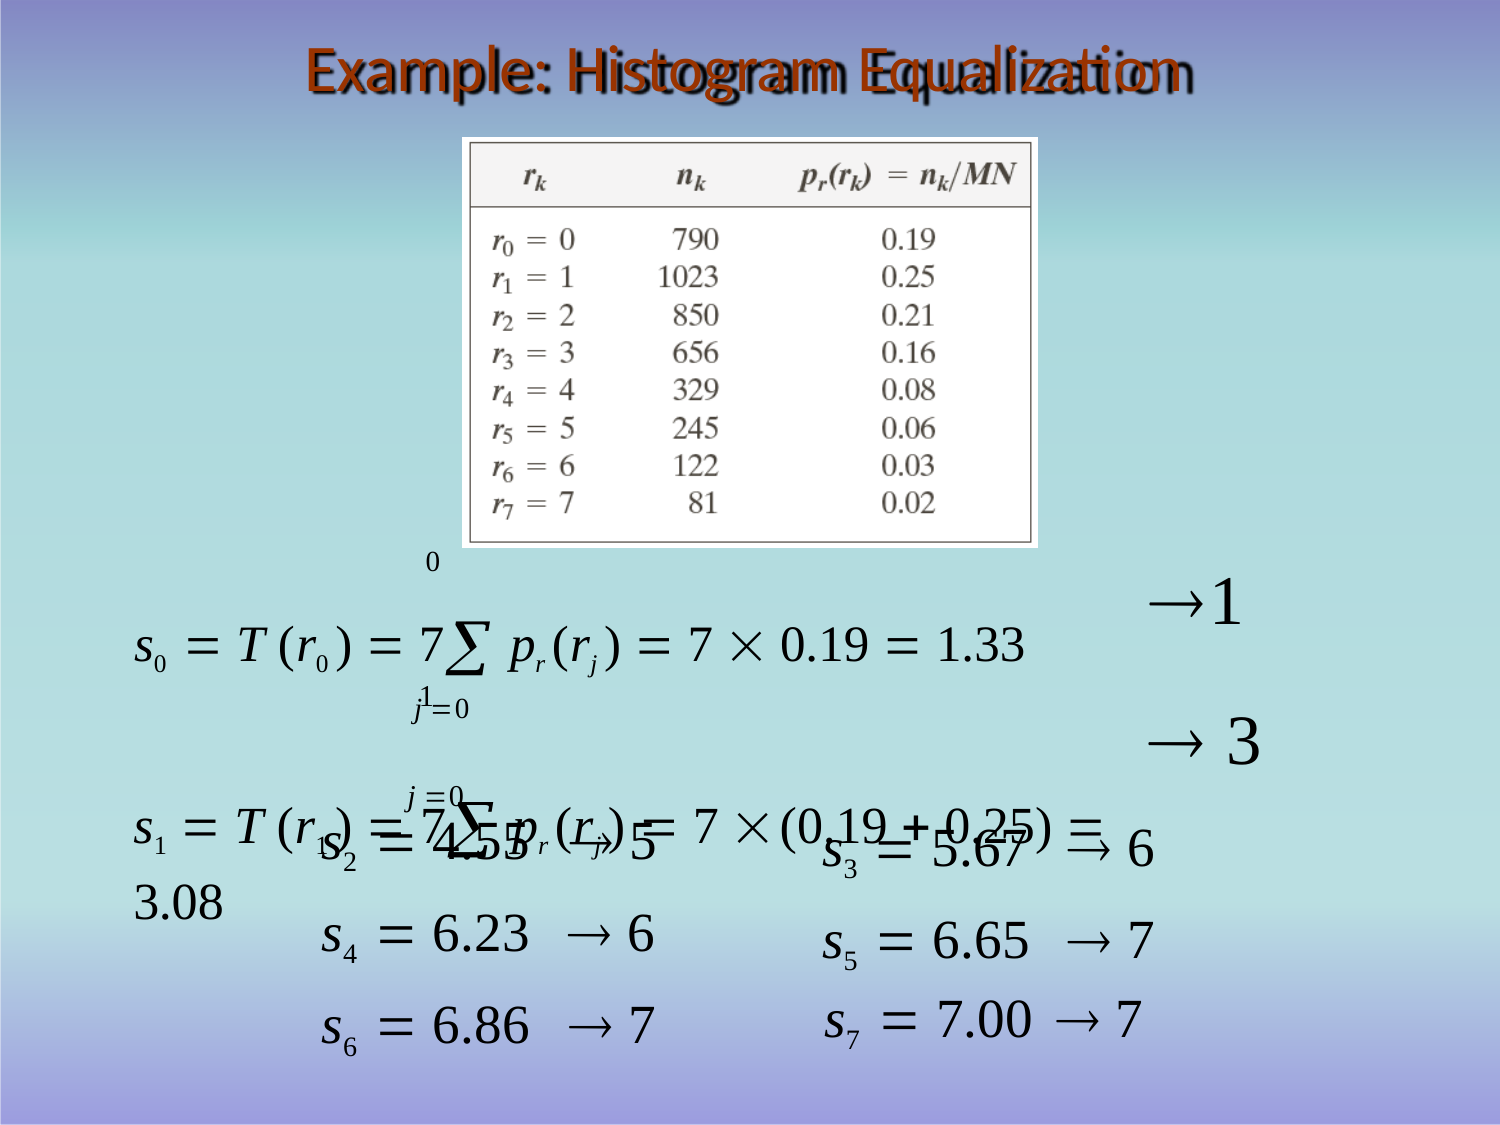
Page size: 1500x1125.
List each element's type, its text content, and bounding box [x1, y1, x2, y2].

text_box 1  3 [1146, 552, 1270, 779]
picture [0, 0, 1500, 1125]
text_box s7  7.00  7 [818, 979, 1150, 1055]
text_box j 0 s2  4.55  5 s4  6.23  6 s6  6.86  7 [313, 776, 662, 1062]
text_box s0  T (r0 )  7 pr (rj )  7  0.19  1.33 j 0 s1  T (r1 )  7 pr (rj )  7 (0.19  0.25)  3.08 [127, 535, 1115, 930]
text_box s3  5.67  6 s5  6.65  7 [813, 789, 1160, 977]
